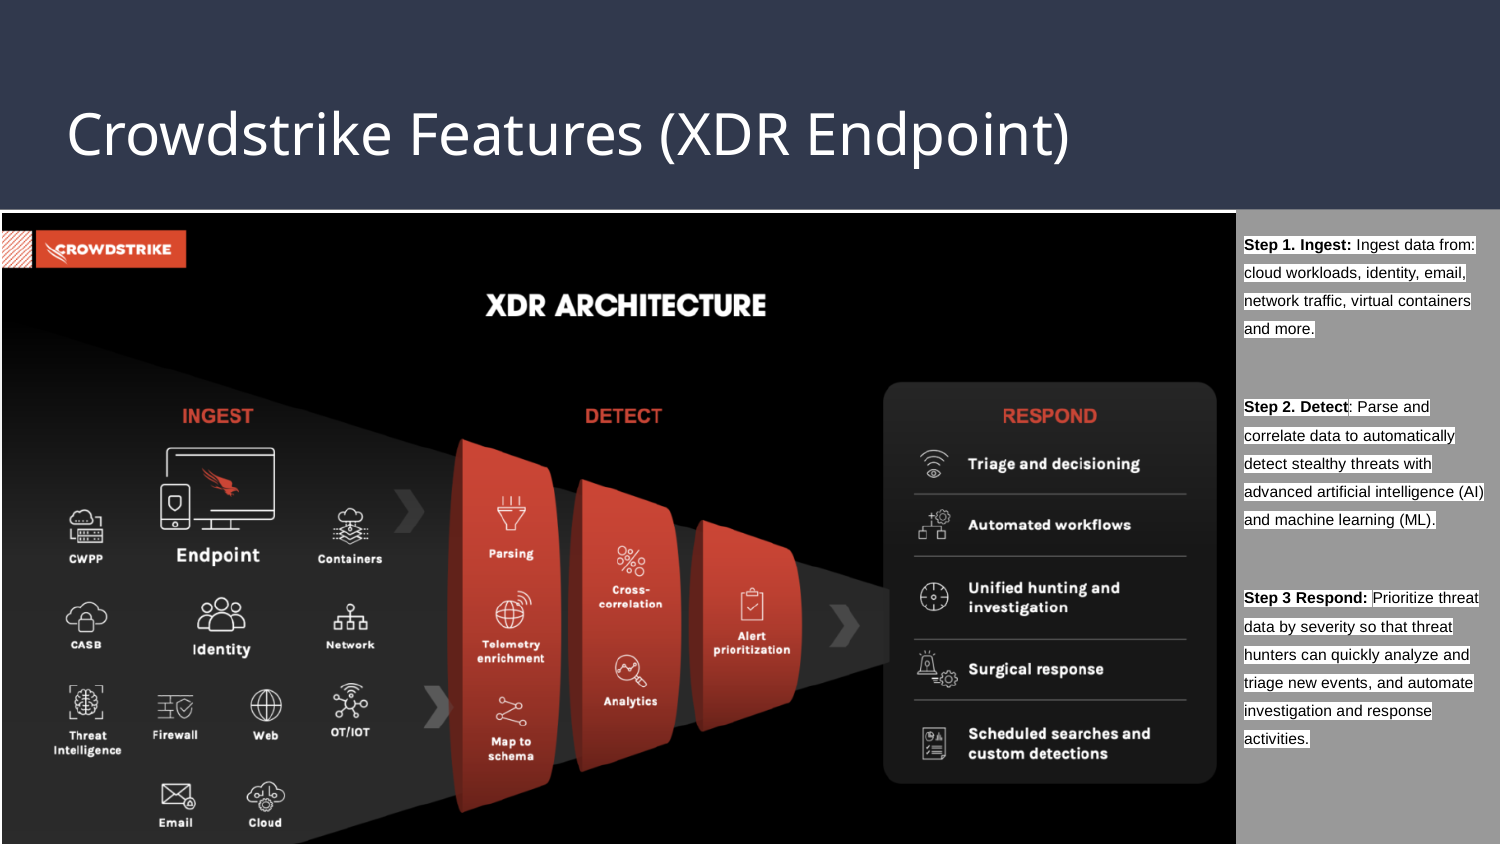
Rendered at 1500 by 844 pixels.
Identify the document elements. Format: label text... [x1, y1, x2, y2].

picture [0, 209, 1236, 844]
title Crowdstrike Features (XDR Endpoint) [51, 82, 1449, 185]
text_box Step 1. Ingest: Ingest data from: cloud workloads, identity, email, network traffic, virtual containers and more. Step 2. Detect: Parse and correlate data to automatically detect stealthy threats with advanced artificial intelligence (AI) and machine learning (ML). Step 3 Respond: Prioritize threat data by severity so that threat hunters can quickly analyze and triage new events, and automate investigation and response activities. [1237, 210, 1500, 763]
